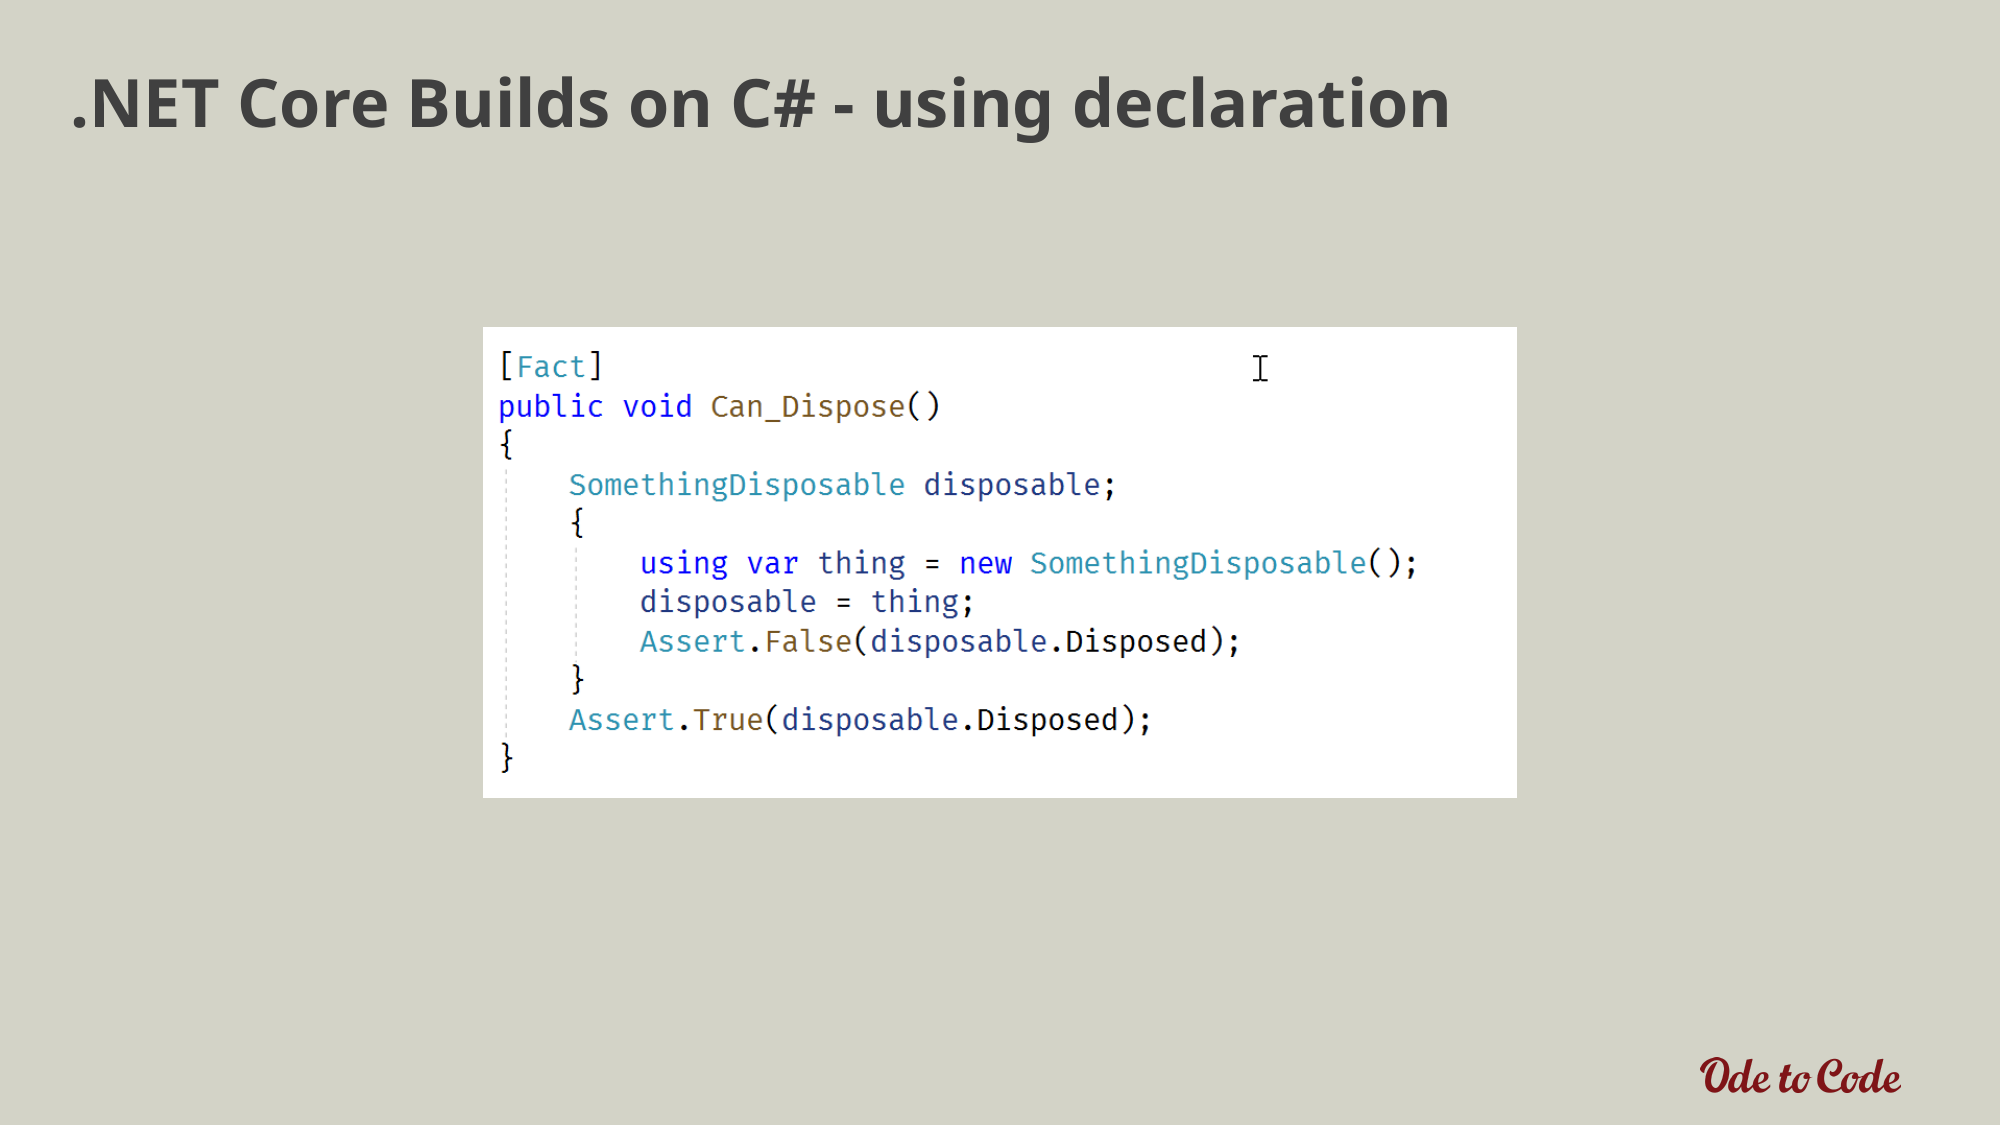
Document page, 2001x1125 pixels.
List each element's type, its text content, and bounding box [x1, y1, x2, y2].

picture [483, 327, 1517, 798]
picture [1700, 1057, 1901, 1096]
title .NET Core Builds on C# - using declaration [70, 70, 1930, 142]
